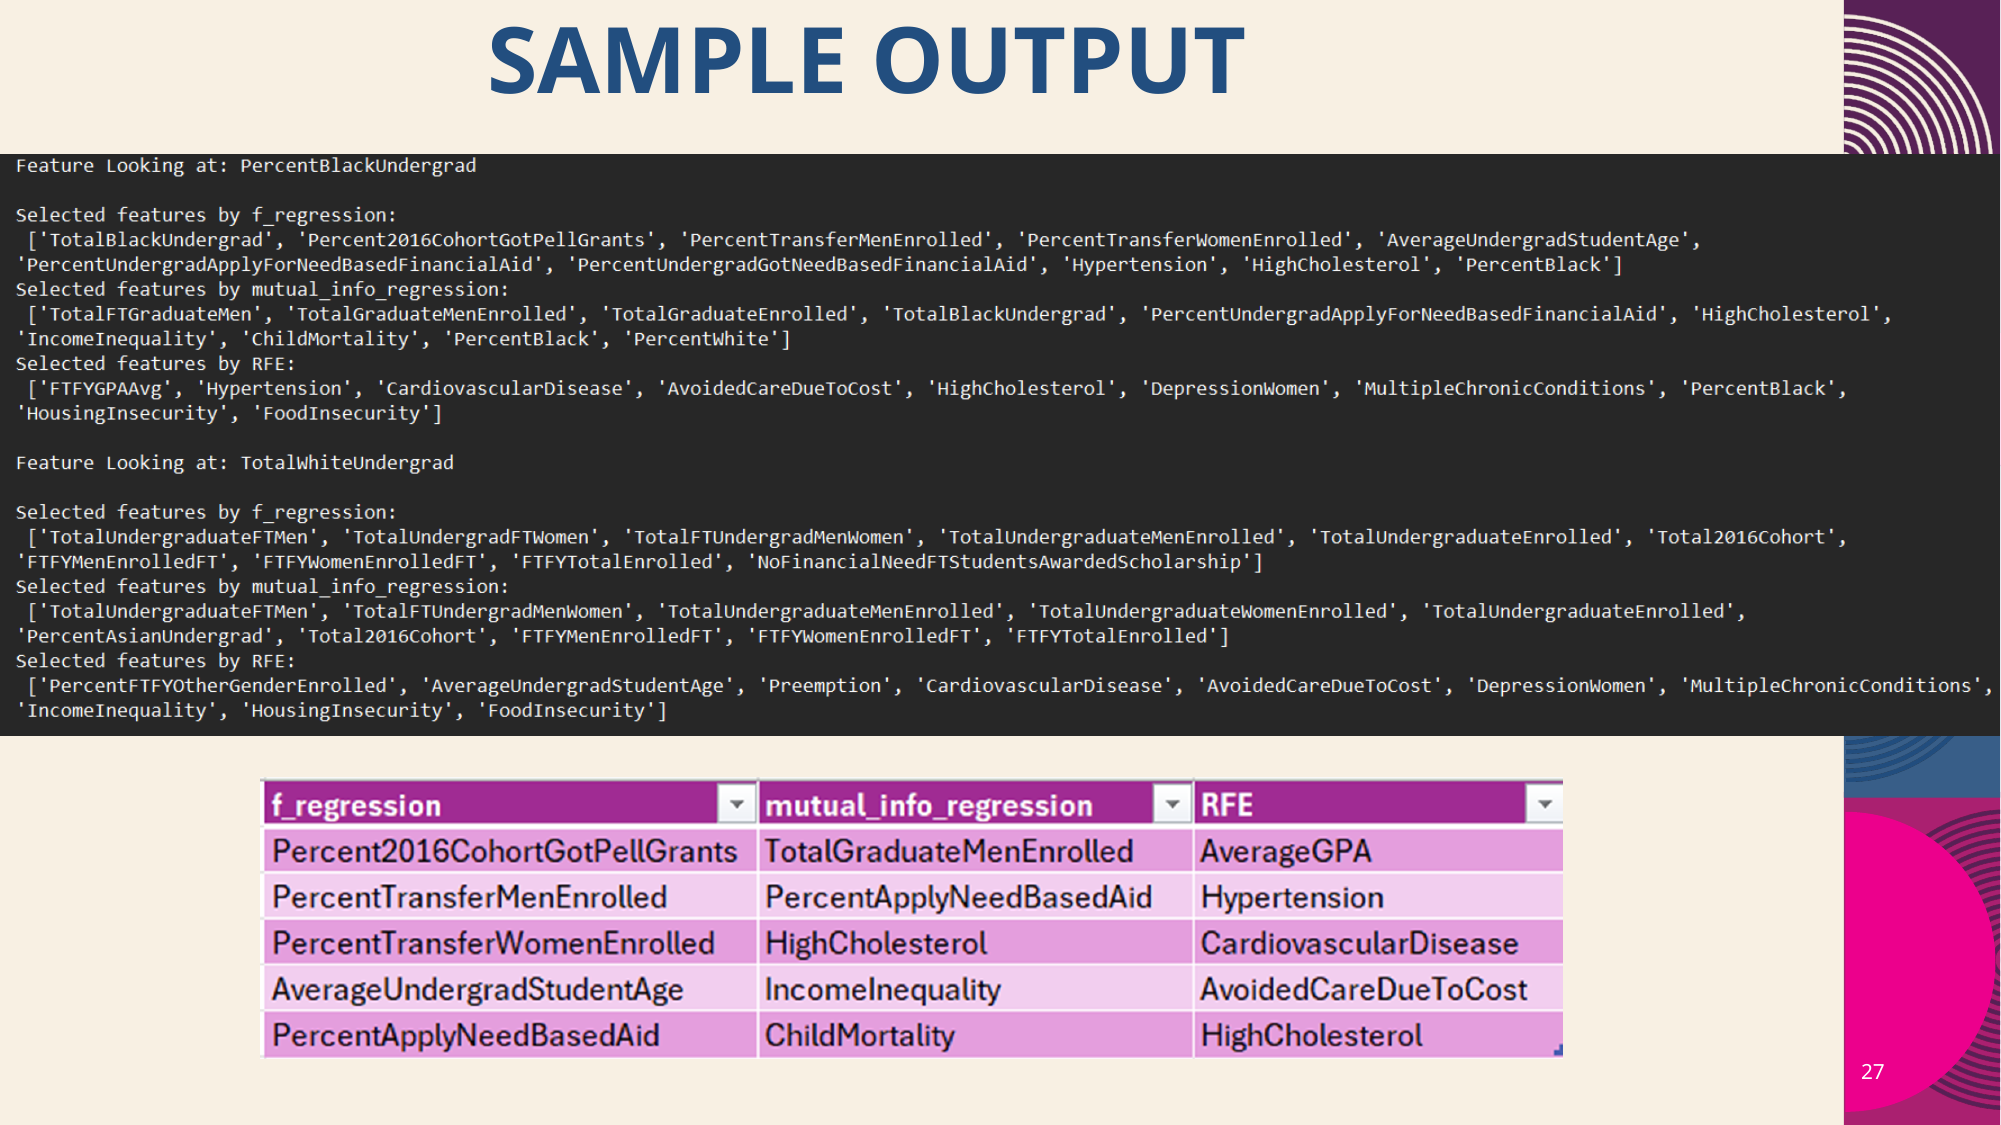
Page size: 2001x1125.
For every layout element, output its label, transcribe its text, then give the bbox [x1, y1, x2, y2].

slide_number 27 [1824, 1042, 1900, 1103]
picture [260, 777, 1563, 1059]
picture [1860, 810, 2001, 1110]
title sample output [97, 7, 1638, 154]
picture [0, 15, 2000, 782]
